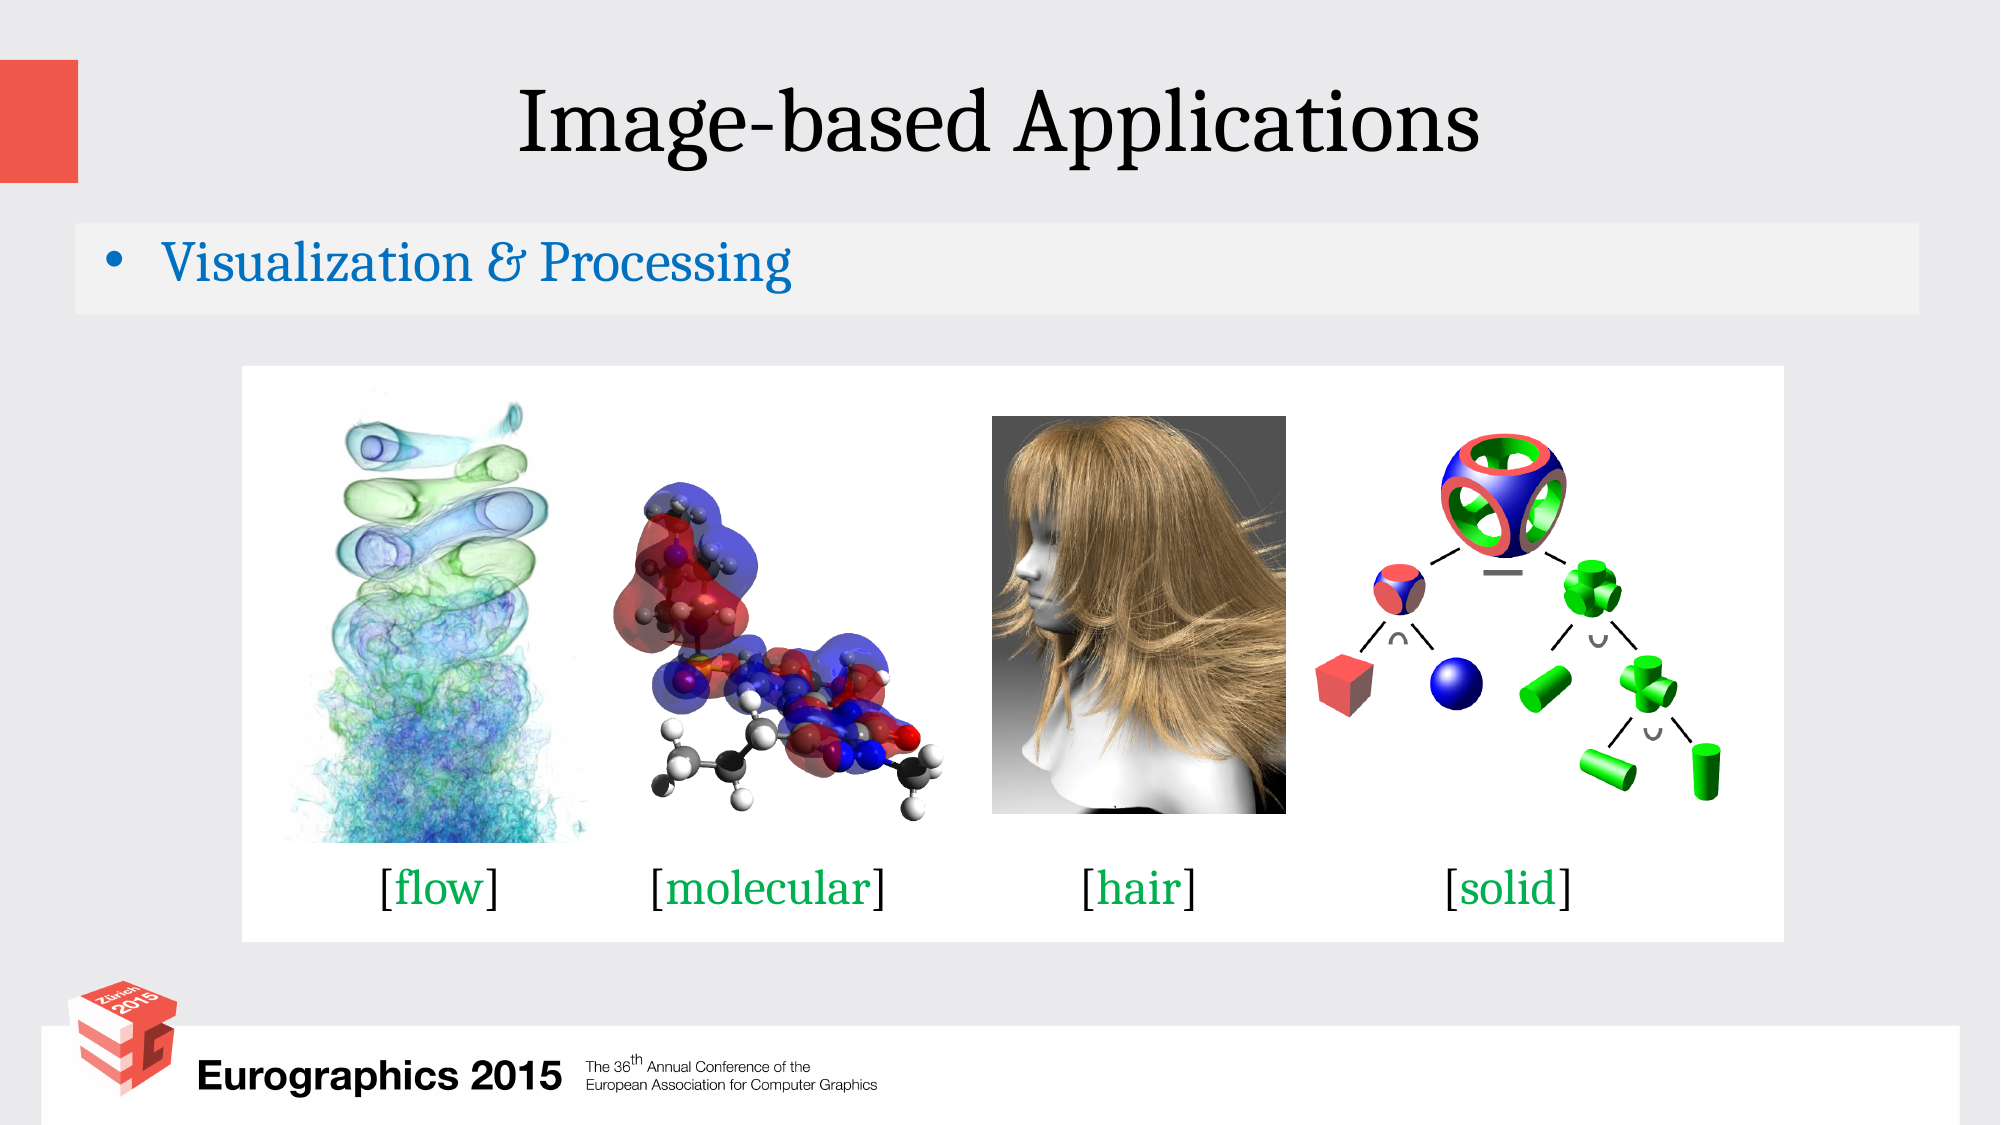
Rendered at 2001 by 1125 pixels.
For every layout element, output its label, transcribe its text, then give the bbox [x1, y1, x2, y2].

title Image-based Applications [78, 59, 1922, 183]
picture [0, 0, 2001, 1125]
text_box [solid] [1341, 847, 1590, 922]
list Visualization & Processing [75, 223, 1919, 315]
text_box [241, 365, 1785, 943]
text_box [hair] [1064, 847, 1214, 922]
text_box [flow] [362, 847, 517, 922]
text_box [molecular] [633, 847, 904, 922]
